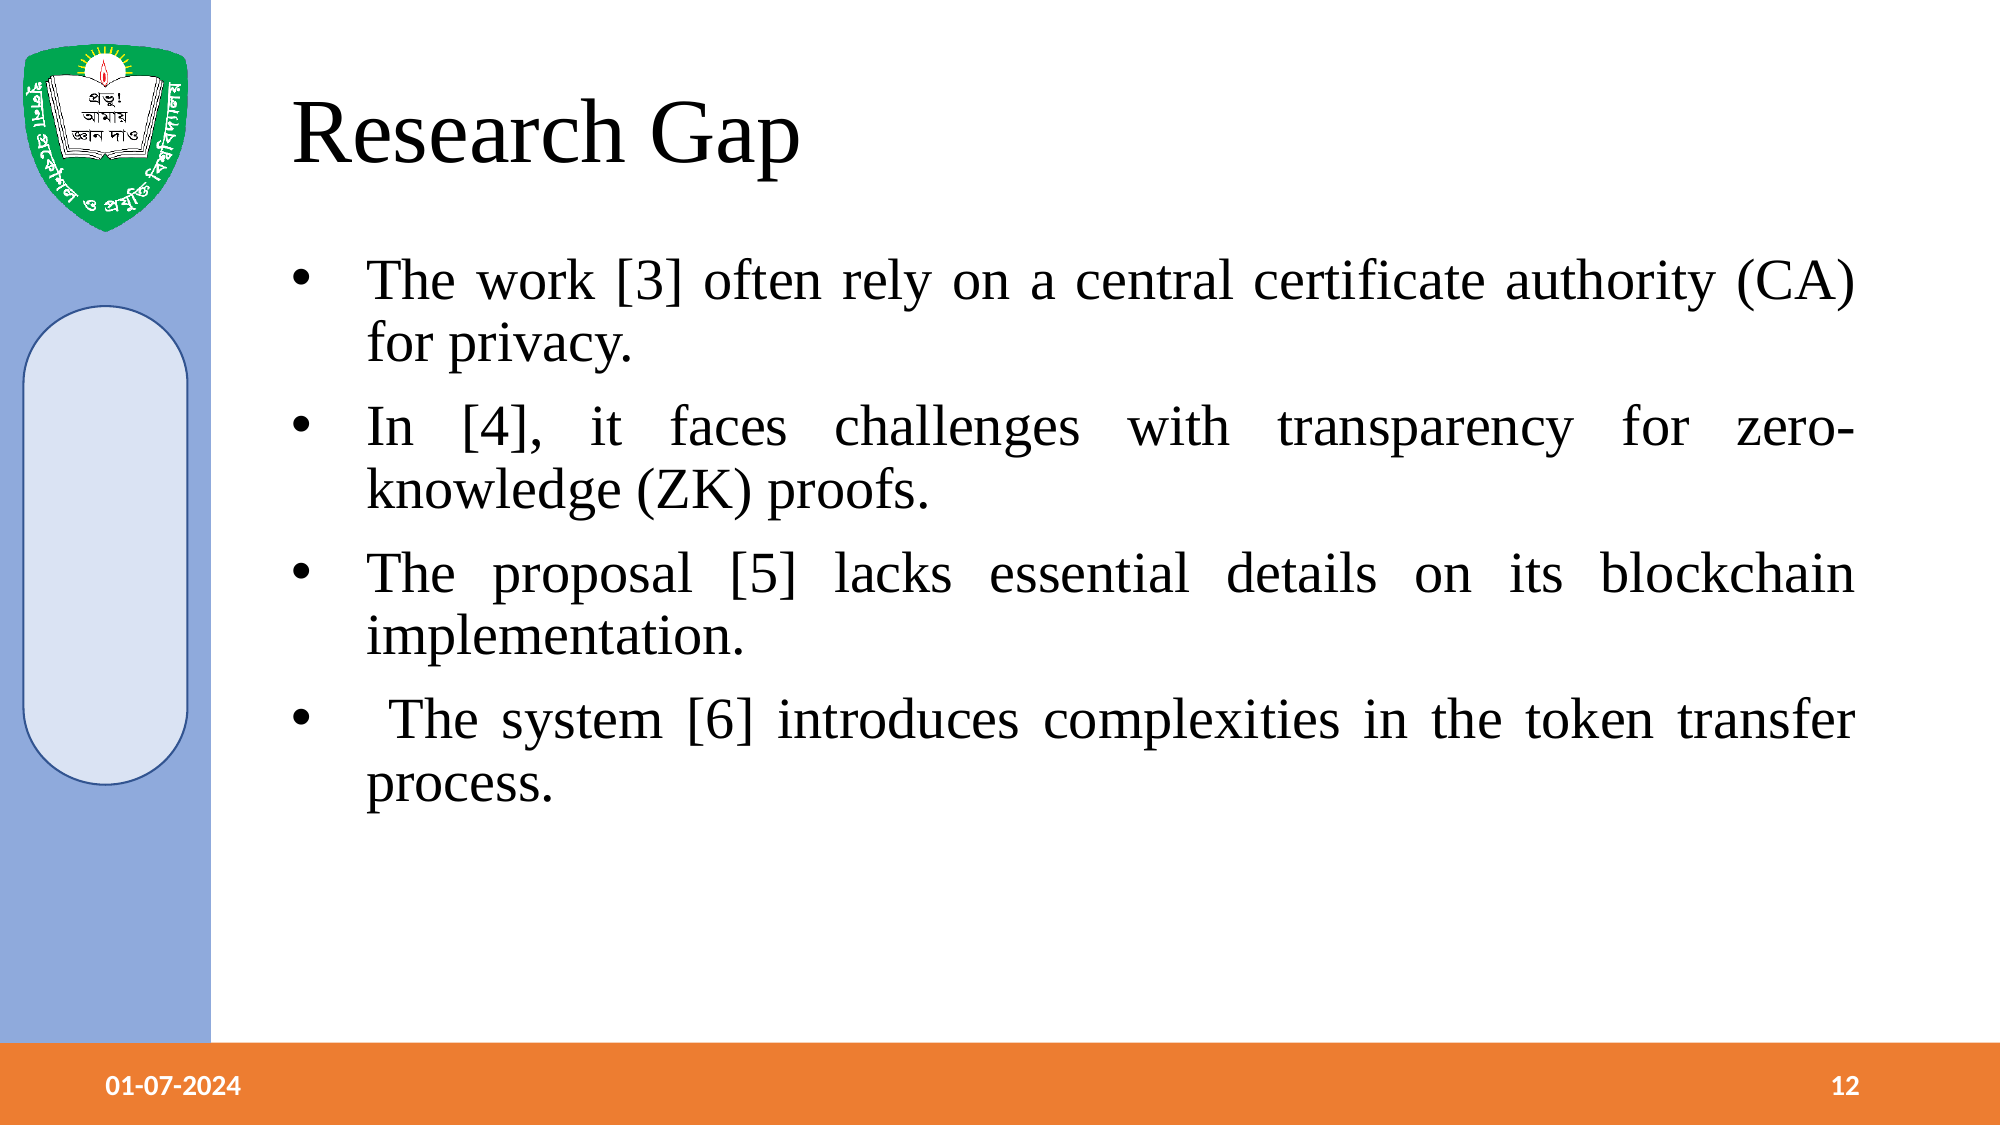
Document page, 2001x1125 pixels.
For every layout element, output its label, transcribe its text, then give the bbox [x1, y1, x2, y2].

picture [23, 44, 188, 232]
list The work [3] often rely on a central certificate authority (CA) for privacy. In [4], it faces challenges with transparency for zero-knowledge (ZK) proofs. The proposal [5] lacks essential details on its blockchain implementation. The system [6] introduces complexities in the token transfer process. [276, 241, 1873, 1014]
title Research Gap [276, 23, 1875, 242]
